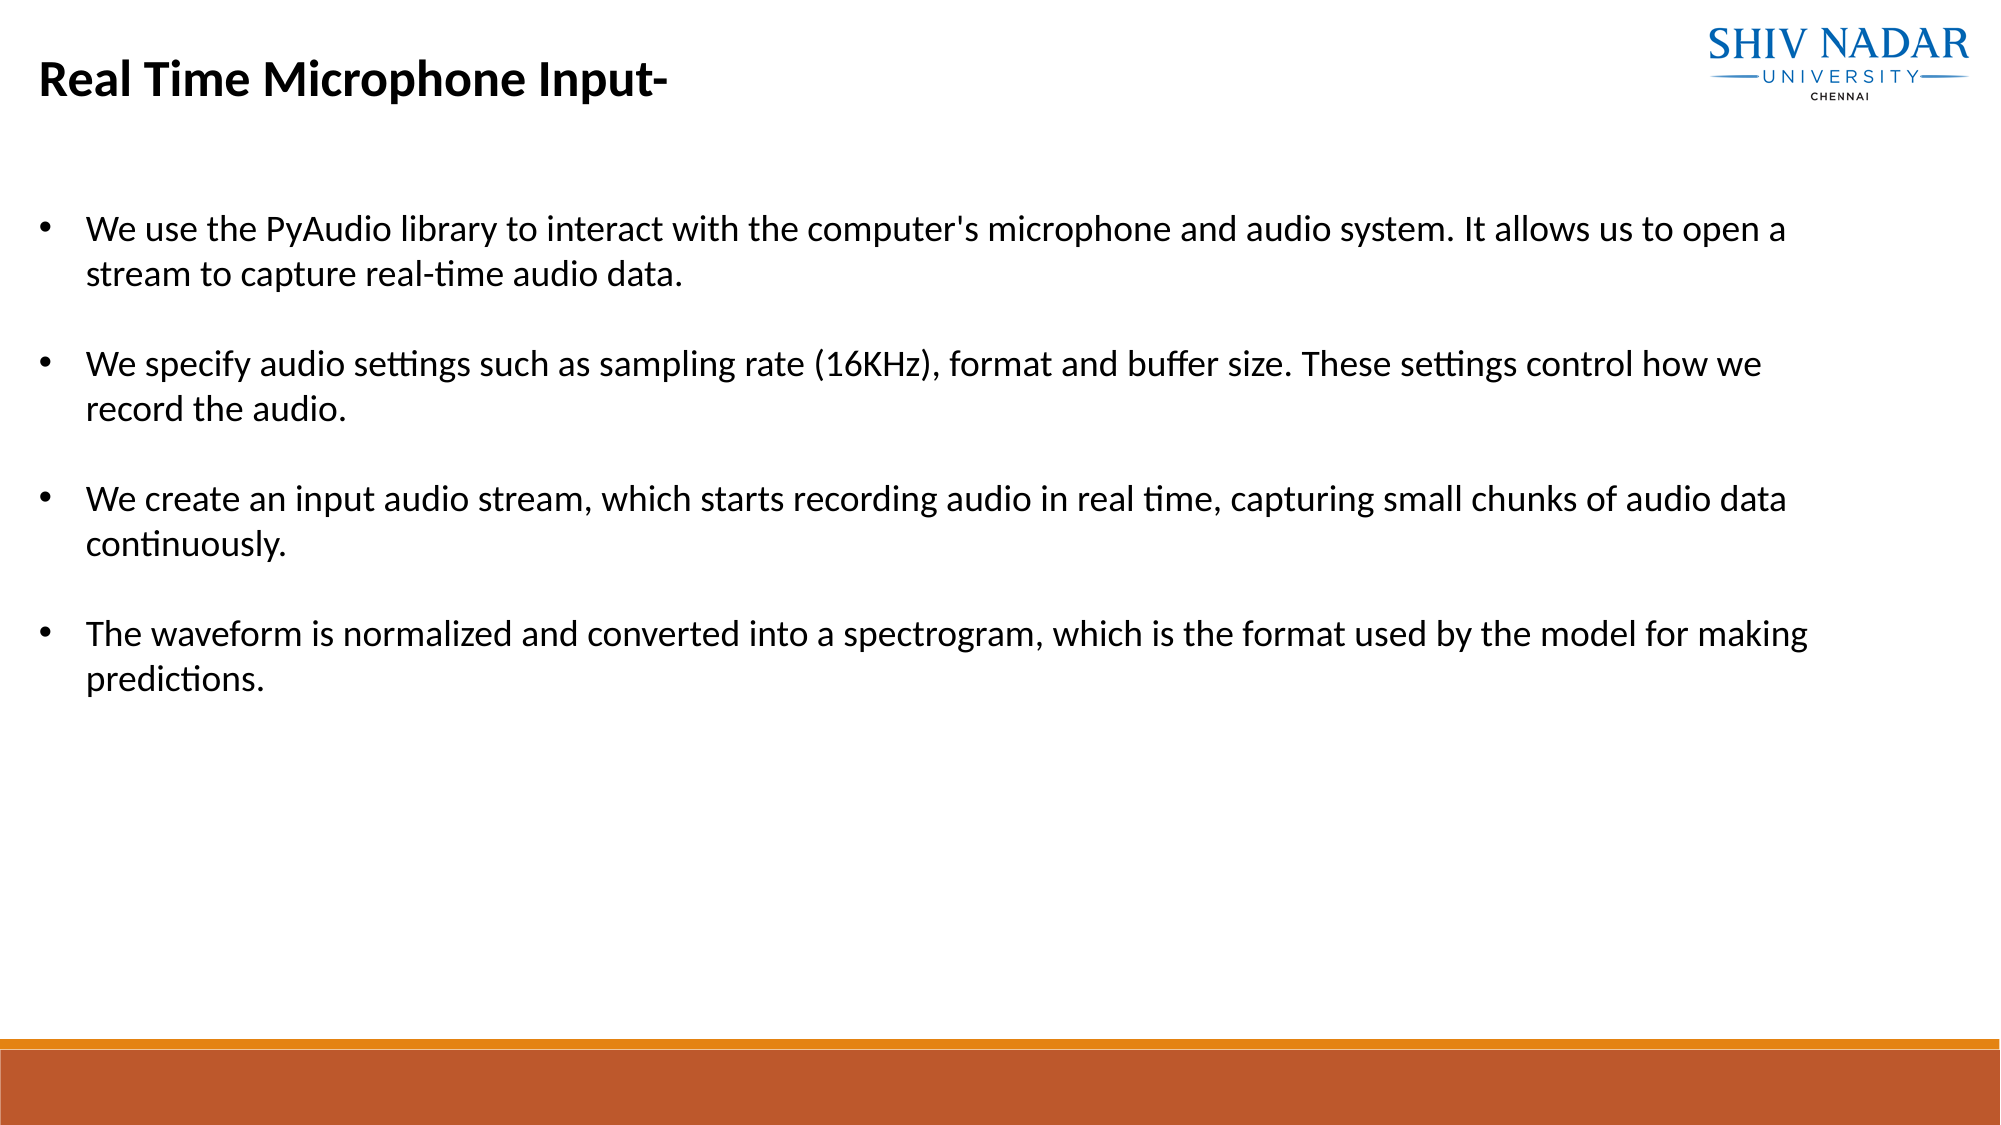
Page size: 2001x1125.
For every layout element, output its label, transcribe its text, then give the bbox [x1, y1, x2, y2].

text_box Real Time Microphone Input- [24, 37, 702, 115]
picture [1681, 0, 1998, 125]
text_box We use the PyAudio library to interact with the computer's microphone and audio system. It allows us to open a stream to capture real-time audio data. We specify audio settings such as sampling rate (16KHz), format and buffer size. These settings control how we record the audio. We create an input audio stream, which starts recording audio in real time, capturing small chunks of audio data continuously. The waveform is normalized and converted into a spectrogram, which is the format used by the model for making predictions. [24, 196, 1878, 707]
